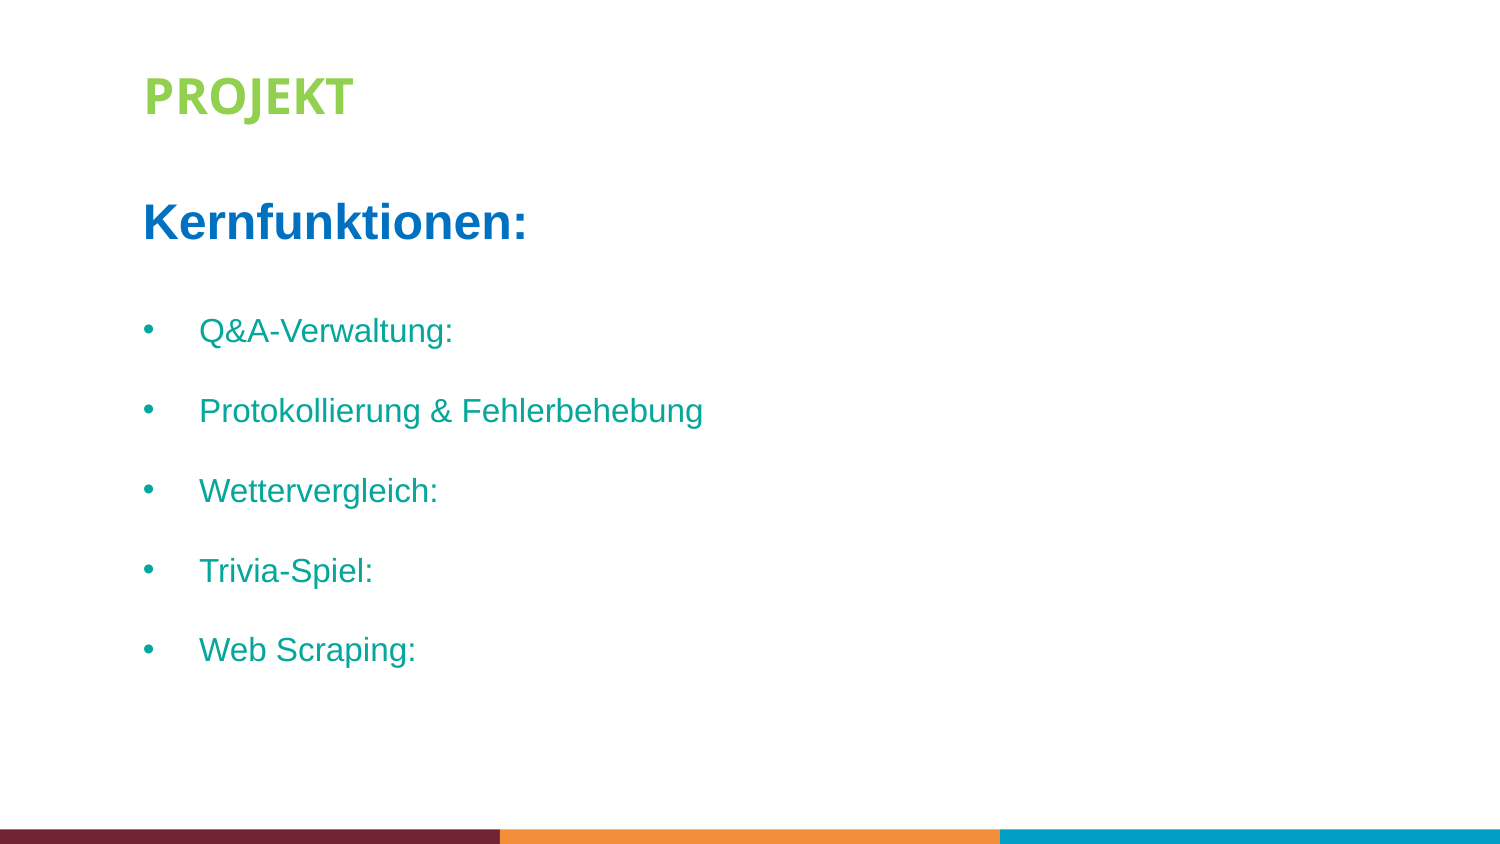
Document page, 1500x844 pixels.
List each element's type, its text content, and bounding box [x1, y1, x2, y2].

text_box PROJEKT [128, 57, 879, 132]
text_box Kernfunktionen: Q&A-Verwaltung: Protokollierung & Fehlerbehebung Wettervergleich: Trivia-Spiel: Web Scraping: [128, 181, 1500, 716]
